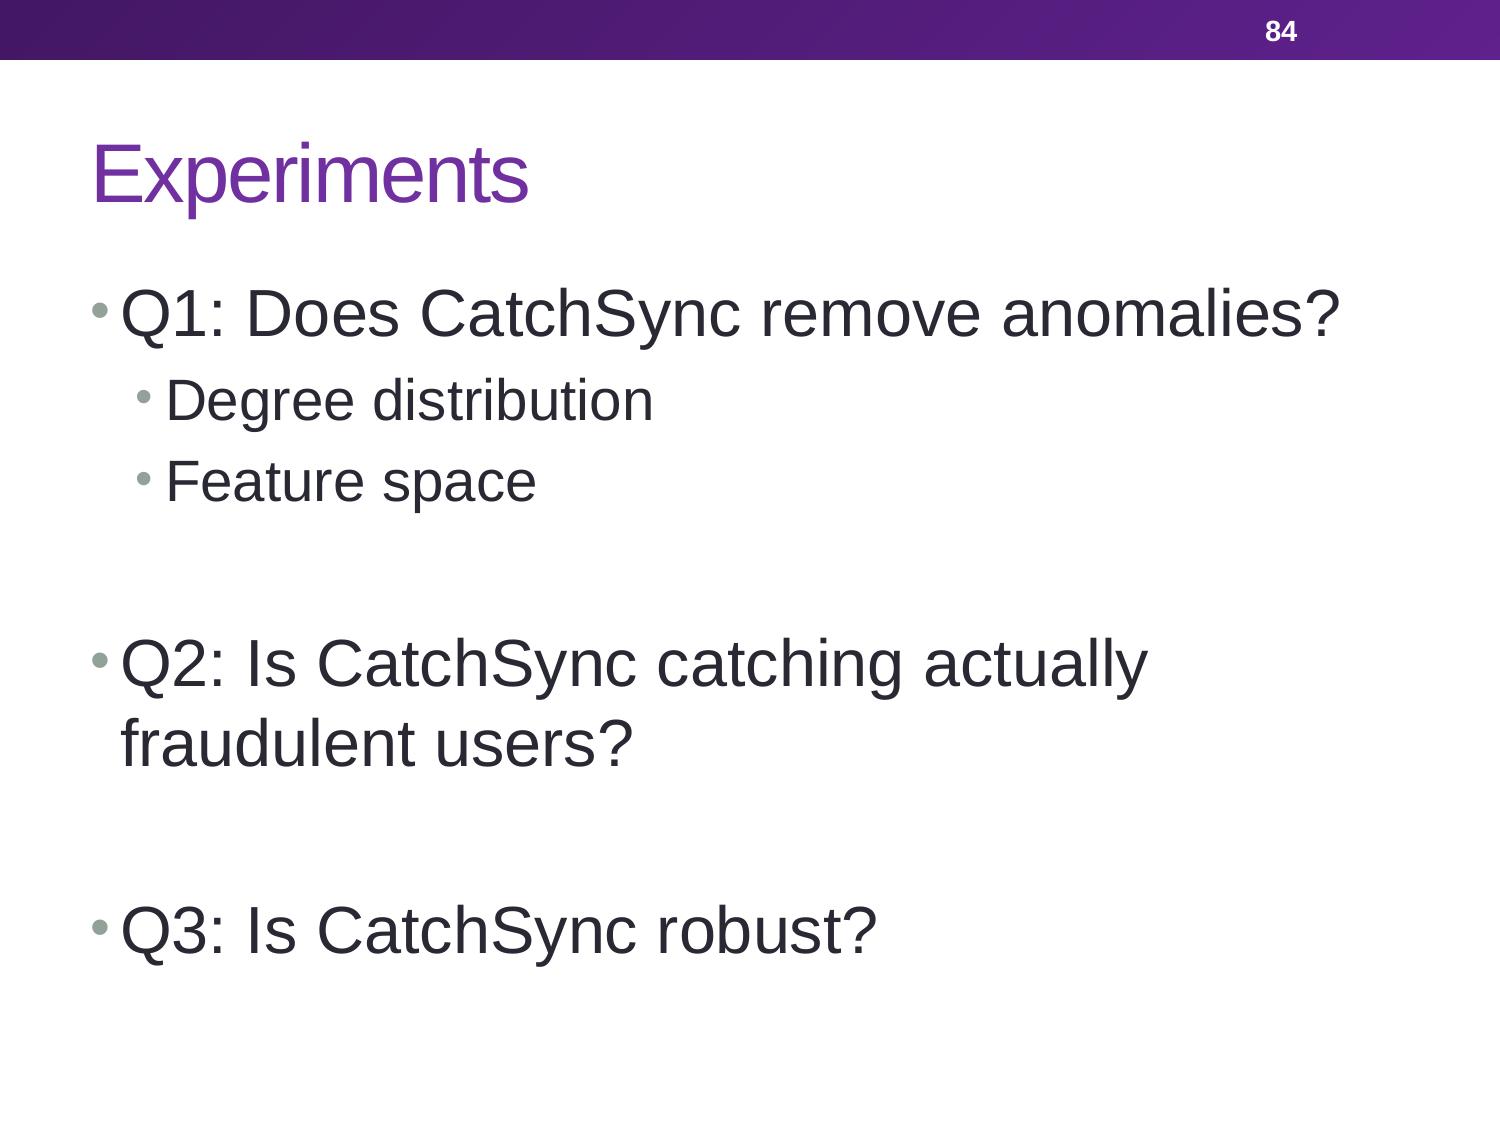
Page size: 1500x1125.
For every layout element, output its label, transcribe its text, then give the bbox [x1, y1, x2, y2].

slide_number 84 [1250, 3, 1425, 57]
title Experiments [75, 87, 1425, 250]
list Q1: Does CatchSync remove anomalies? Degree distribution Feature space Q2: Is CatchSync catching actually fraudulent users? Q3: Is CatchSync robust? [75, 262, 1425, 1063]
